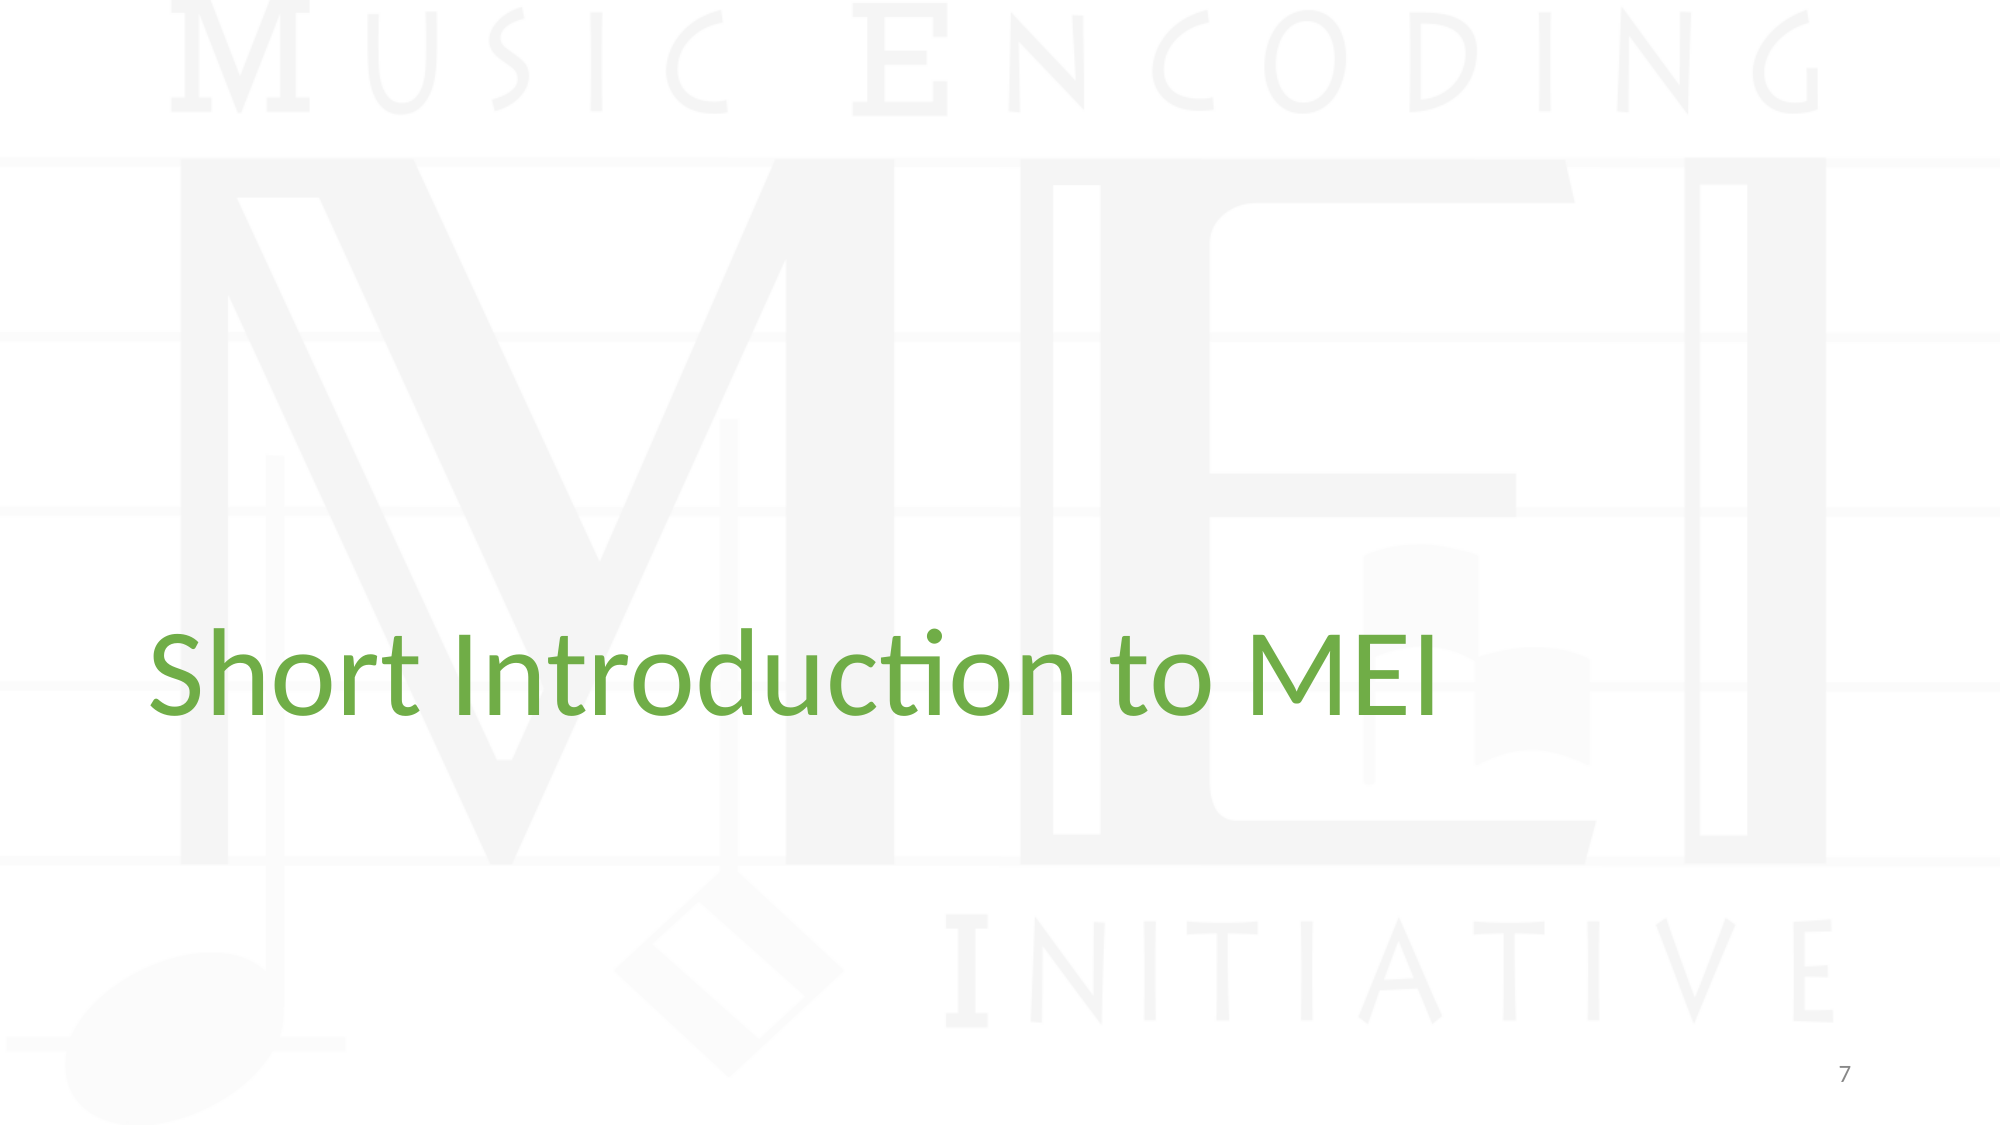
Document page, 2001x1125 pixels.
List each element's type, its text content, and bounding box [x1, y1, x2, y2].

slide_number 7 [1412, 1042, 1863, 1103]
title Short Introduction to MEI [136, 280, 1862, 749]
